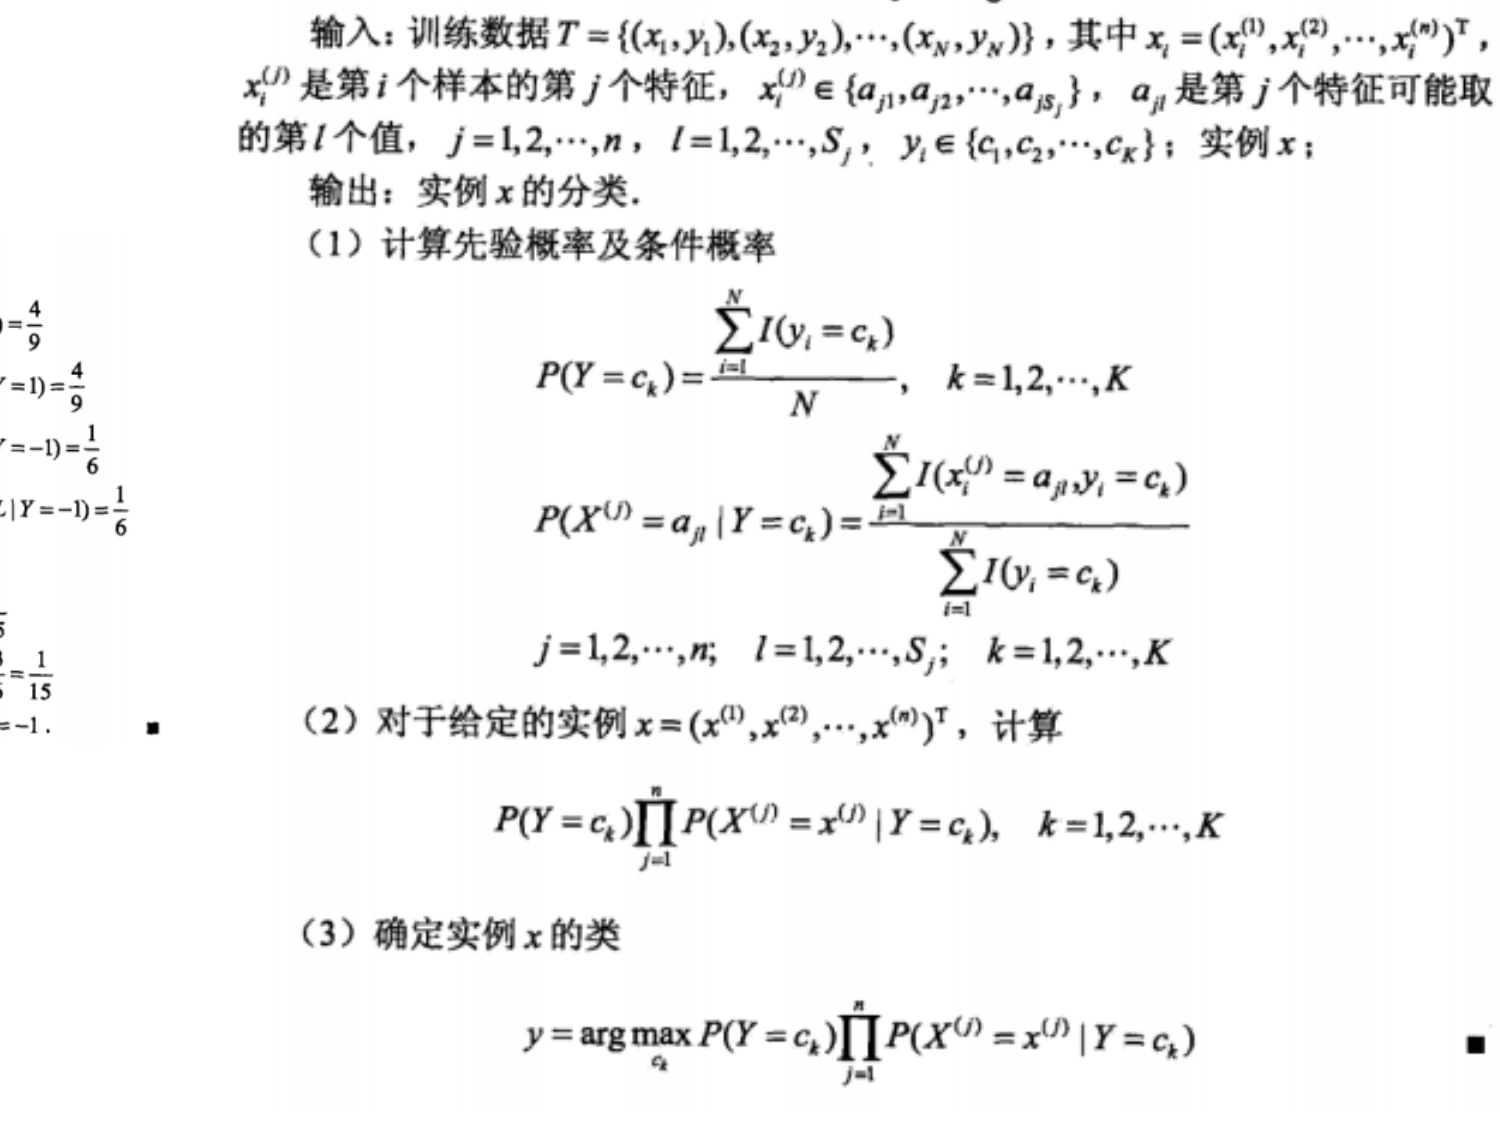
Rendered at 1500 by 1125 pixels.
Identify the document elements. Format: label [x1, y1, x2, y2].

picture [0, 231, 161, 747]
picture [229, 0, 1500, 1112]
